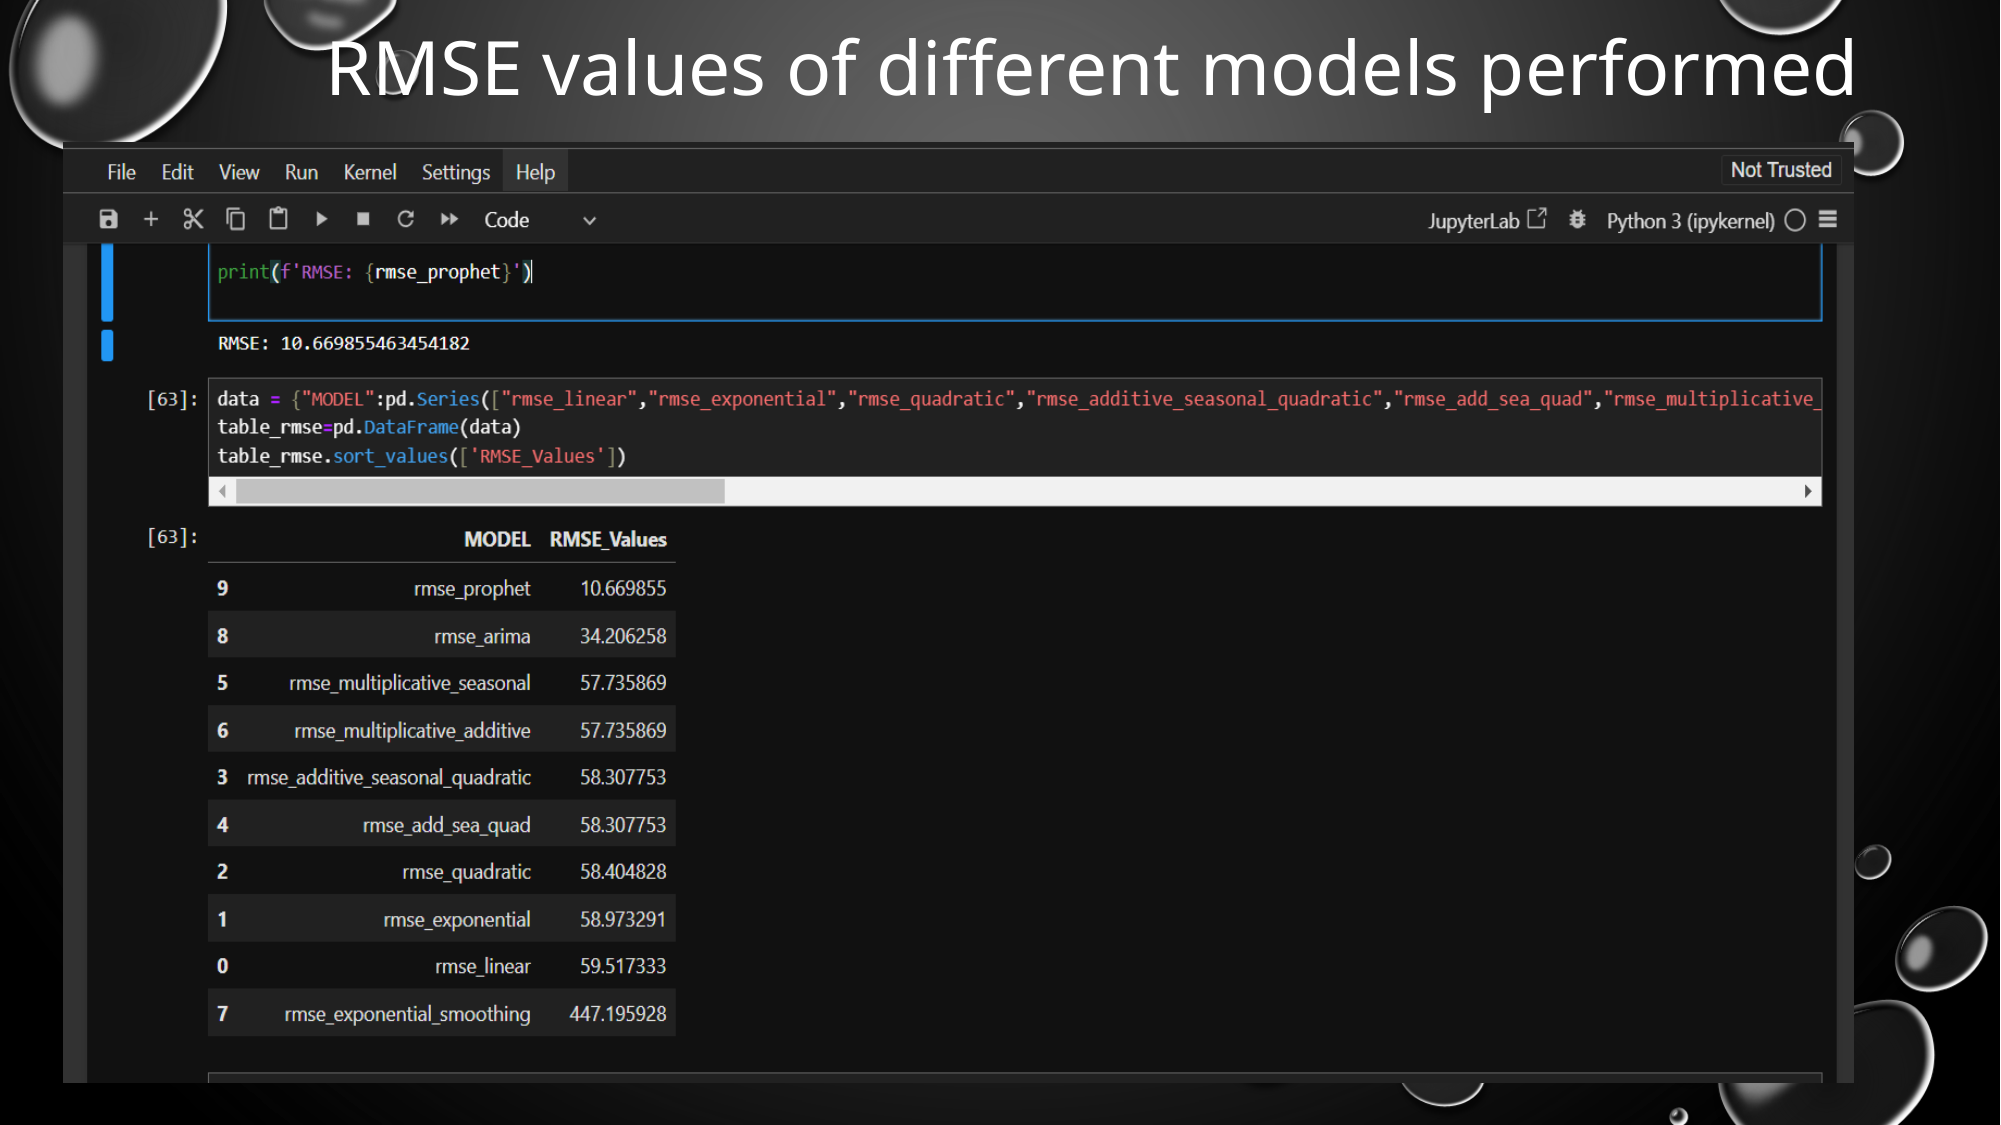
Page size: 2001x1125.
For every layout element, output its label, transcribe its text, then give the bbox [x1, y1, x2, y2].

title RMSE values of different models performed [242, 13, 1944, 129]
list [62, 142, 1855, 1084]
picture [0, 0, 2000, 1125]
